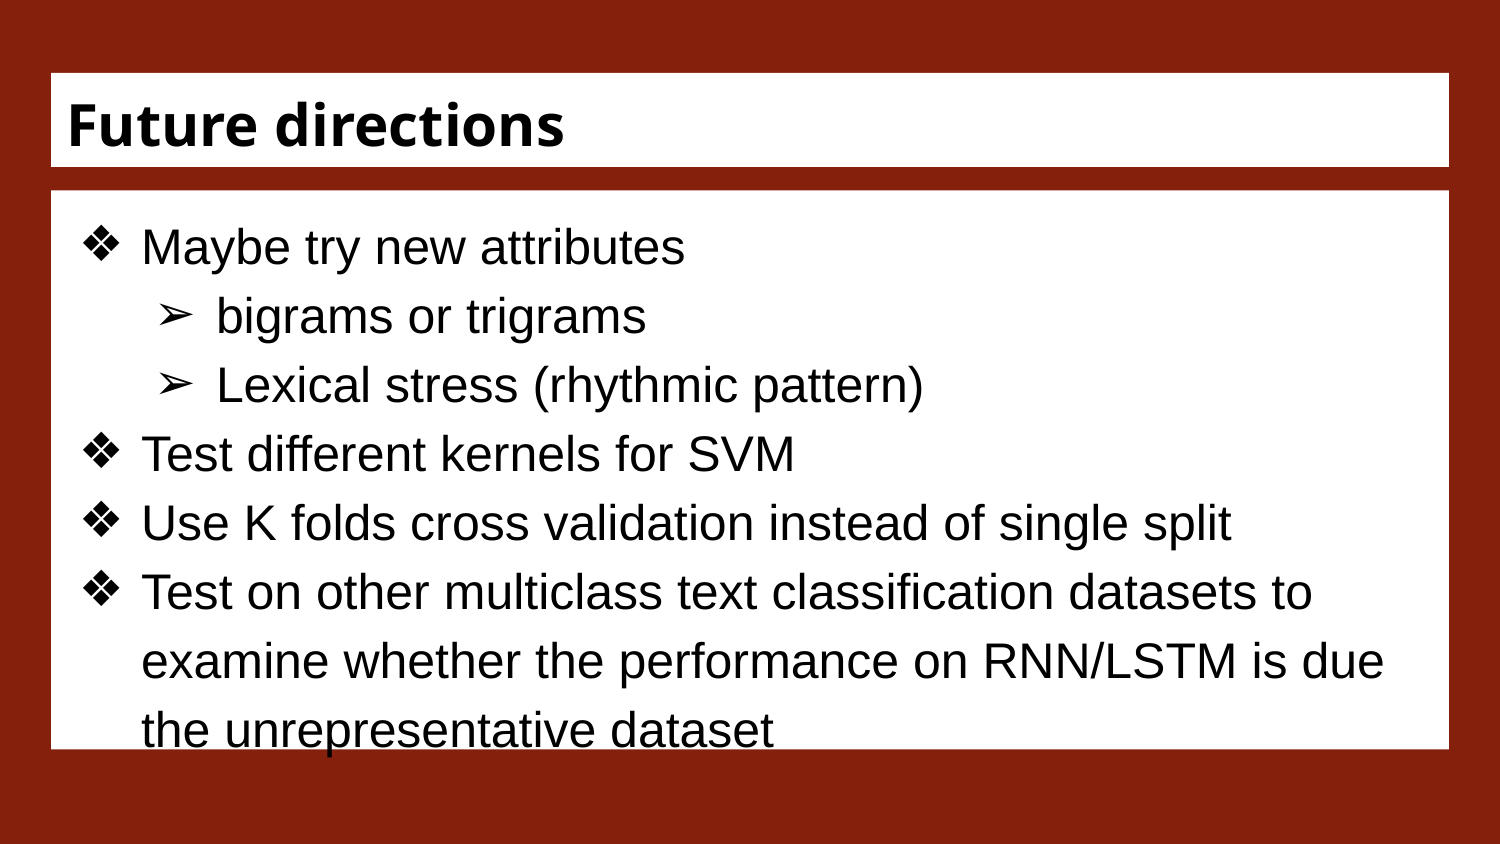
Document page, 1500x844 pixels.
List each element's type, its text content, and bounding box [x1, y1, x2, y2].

title Future directions [51, 72, 1449, 167]
list Maybe try new attributes bigrams or trigrams Lexical stress (rhythmic pattern) Test different kernels for SVM Use K folds cross validation instead of single split Test on other multiclass text classification datasets to examine whether the performance on RNN/LSTM is due the unrepresentative dataset [51, 190, 1449, 750]
